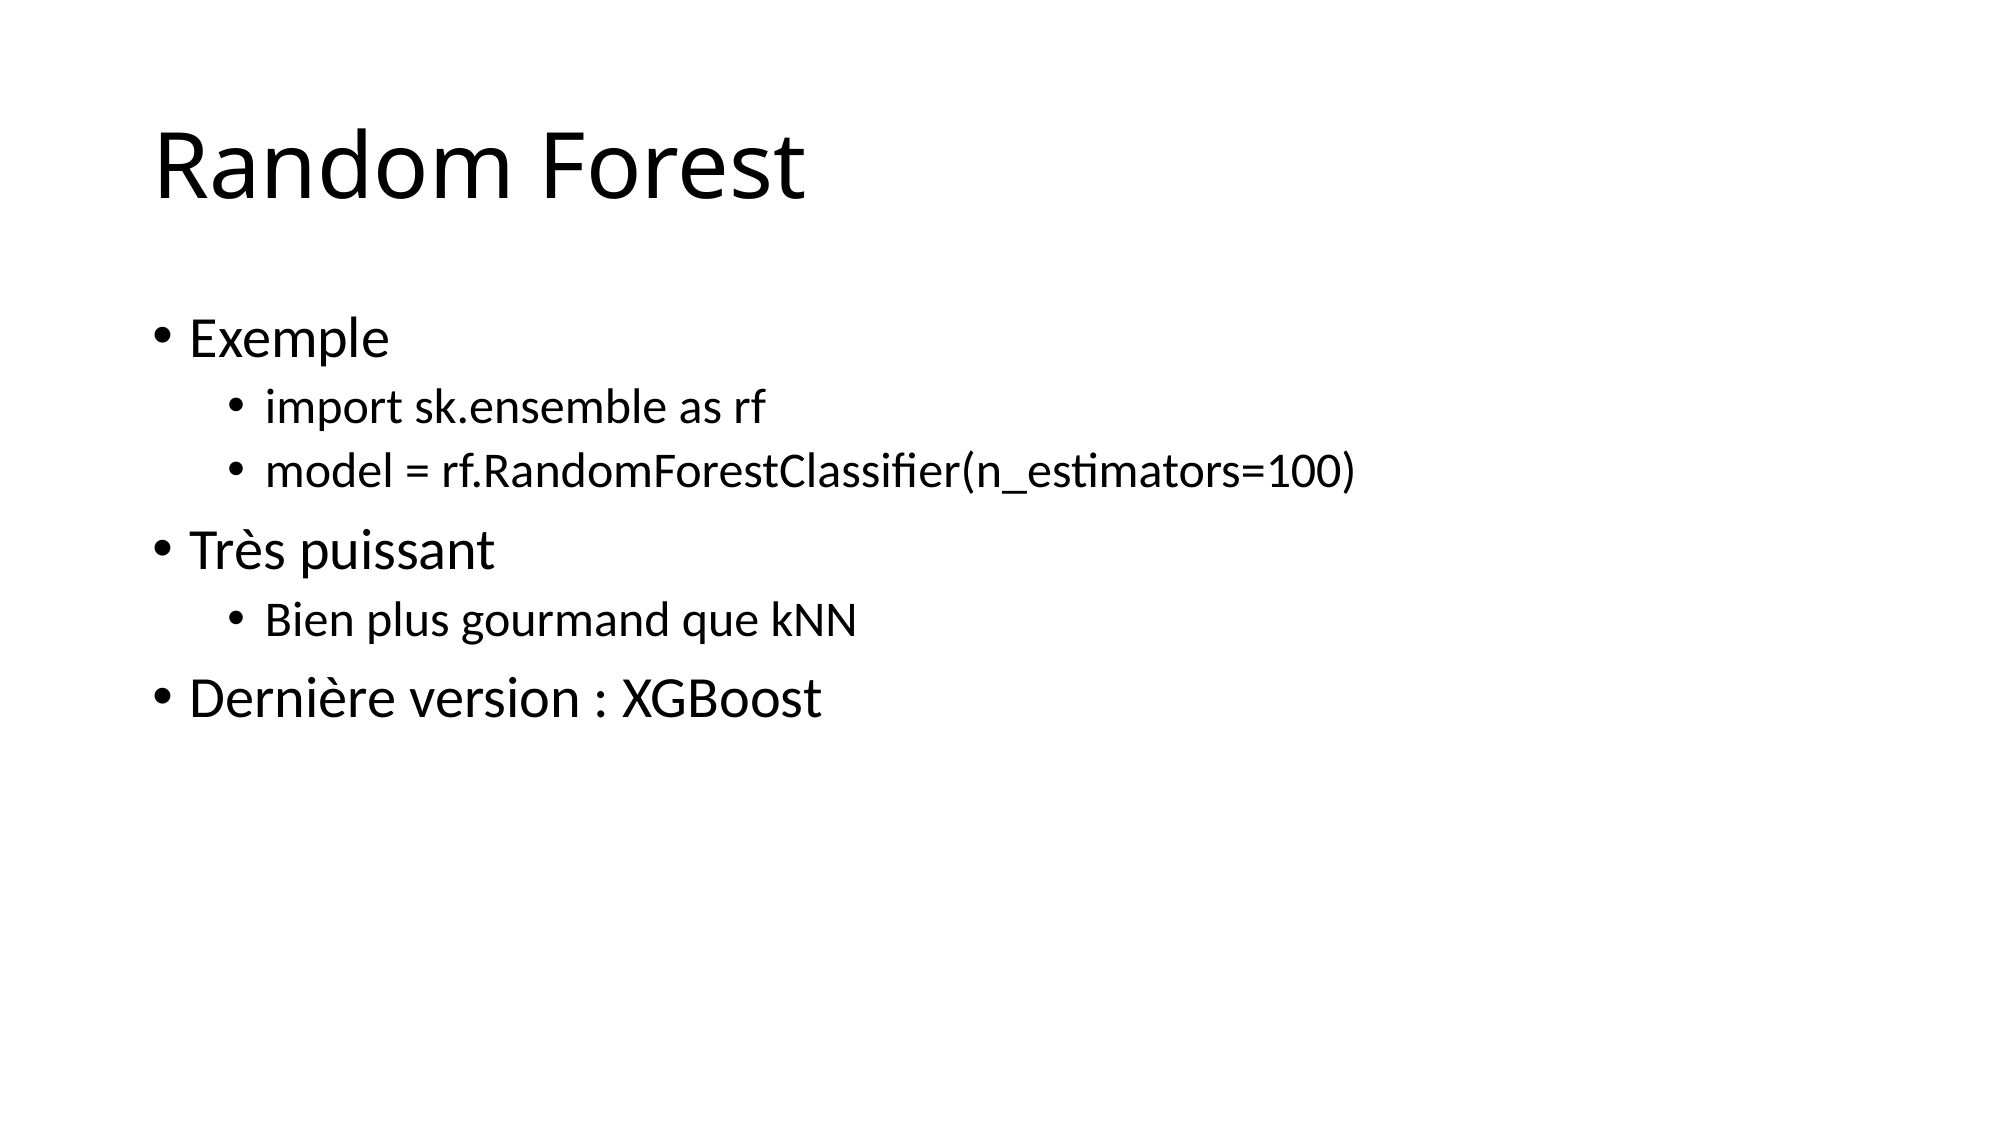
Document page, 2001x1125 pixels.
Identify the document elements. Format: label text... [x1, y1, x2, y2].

title Random Forest [137, 59, 1863, 278]
list Exemple import sk.ensemble as rf model = rf.RandomForestClassifier(n_estimators=100) Très puissant Bien plus gourmand que kNN Dernière version : XGBoost [137, 299, 1863, 1014]
